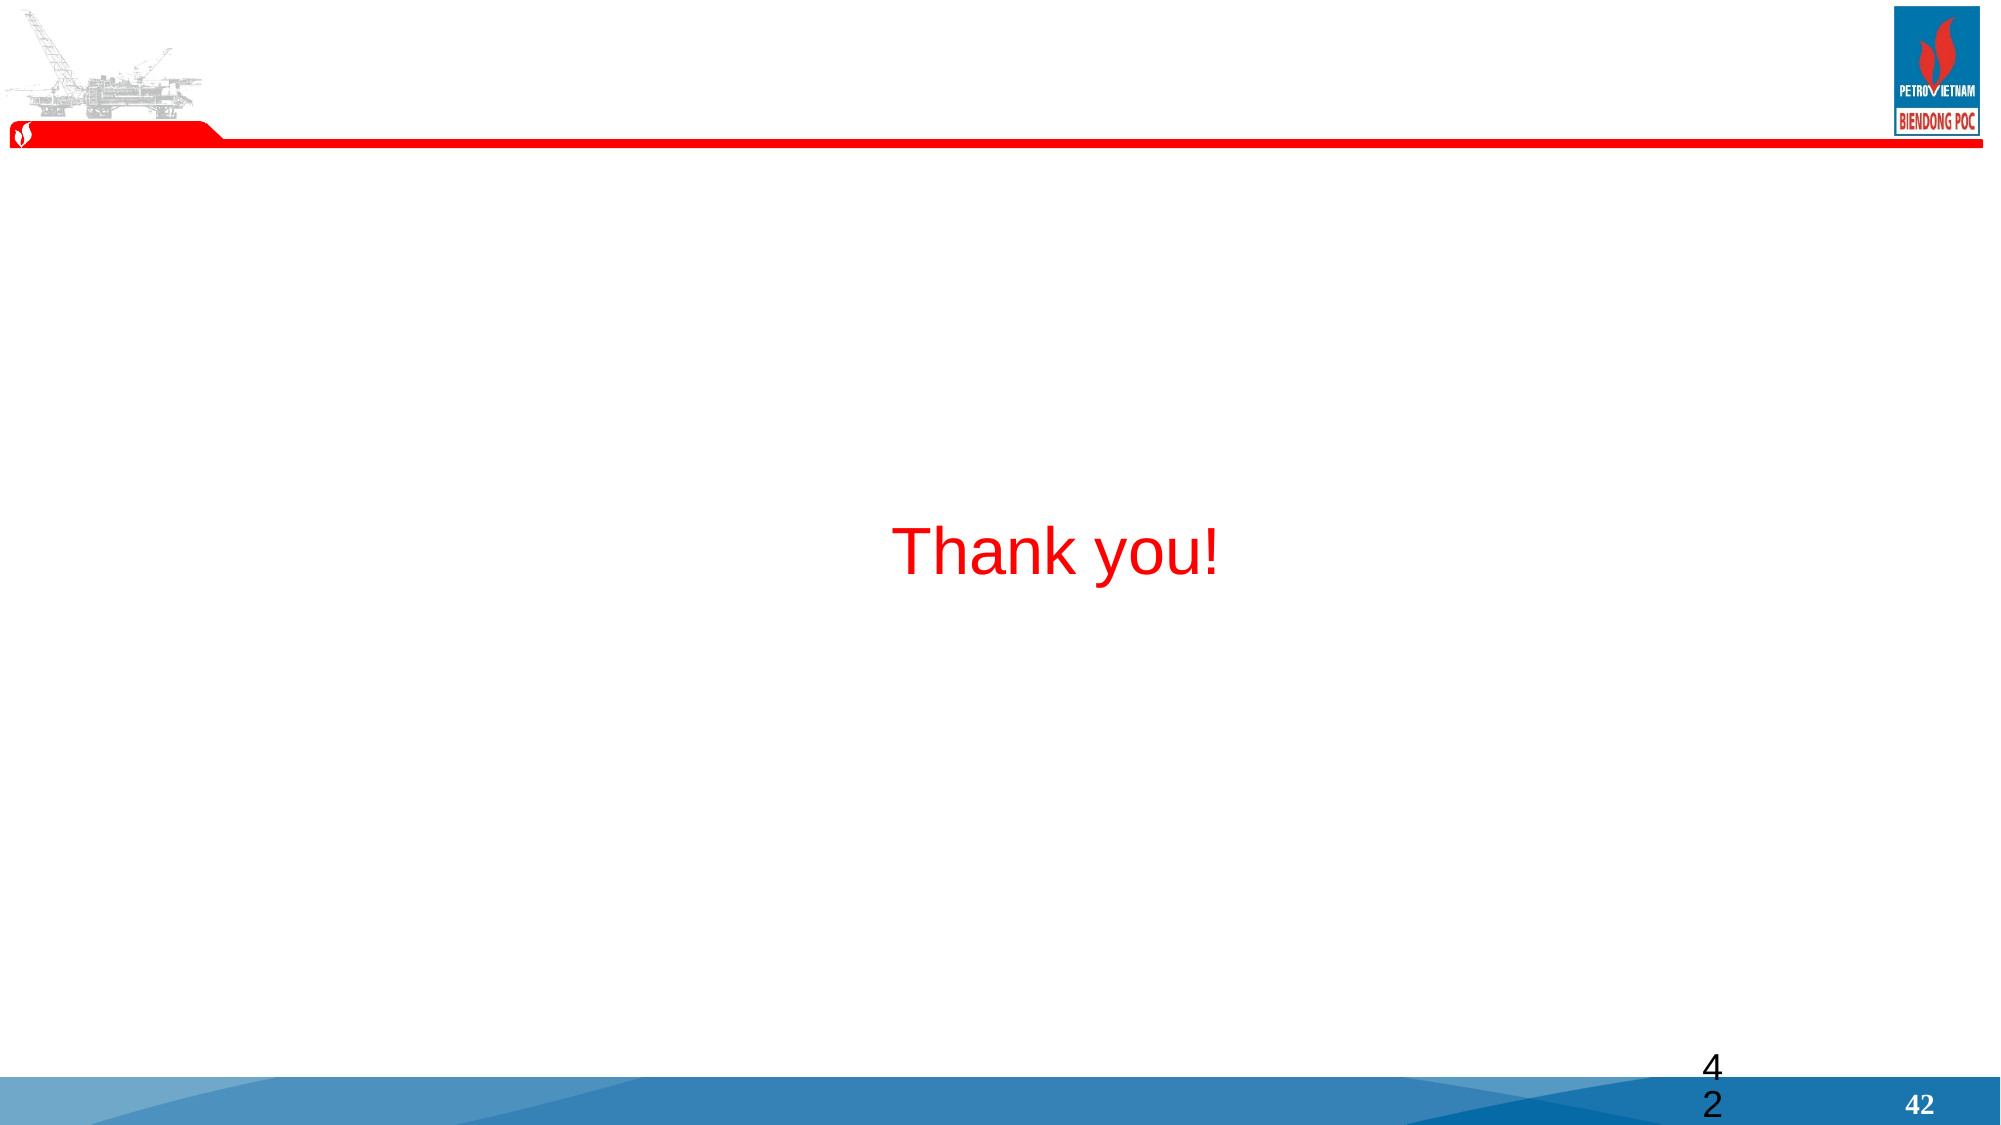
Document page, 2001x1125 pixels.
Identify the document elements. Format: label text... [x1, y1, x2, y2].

picture [1, 5, 206, 119]
picture [9, 121, 37, 149]
title Thank you! [787, 500, 1325, 593]
picture [0, 1077, 2001, 1125]
slide_number 42 [1687, 1035, 1750, 1078]
picture [1900, 17, 1975, 96]
picture [1894, 108, 1980, 136]
